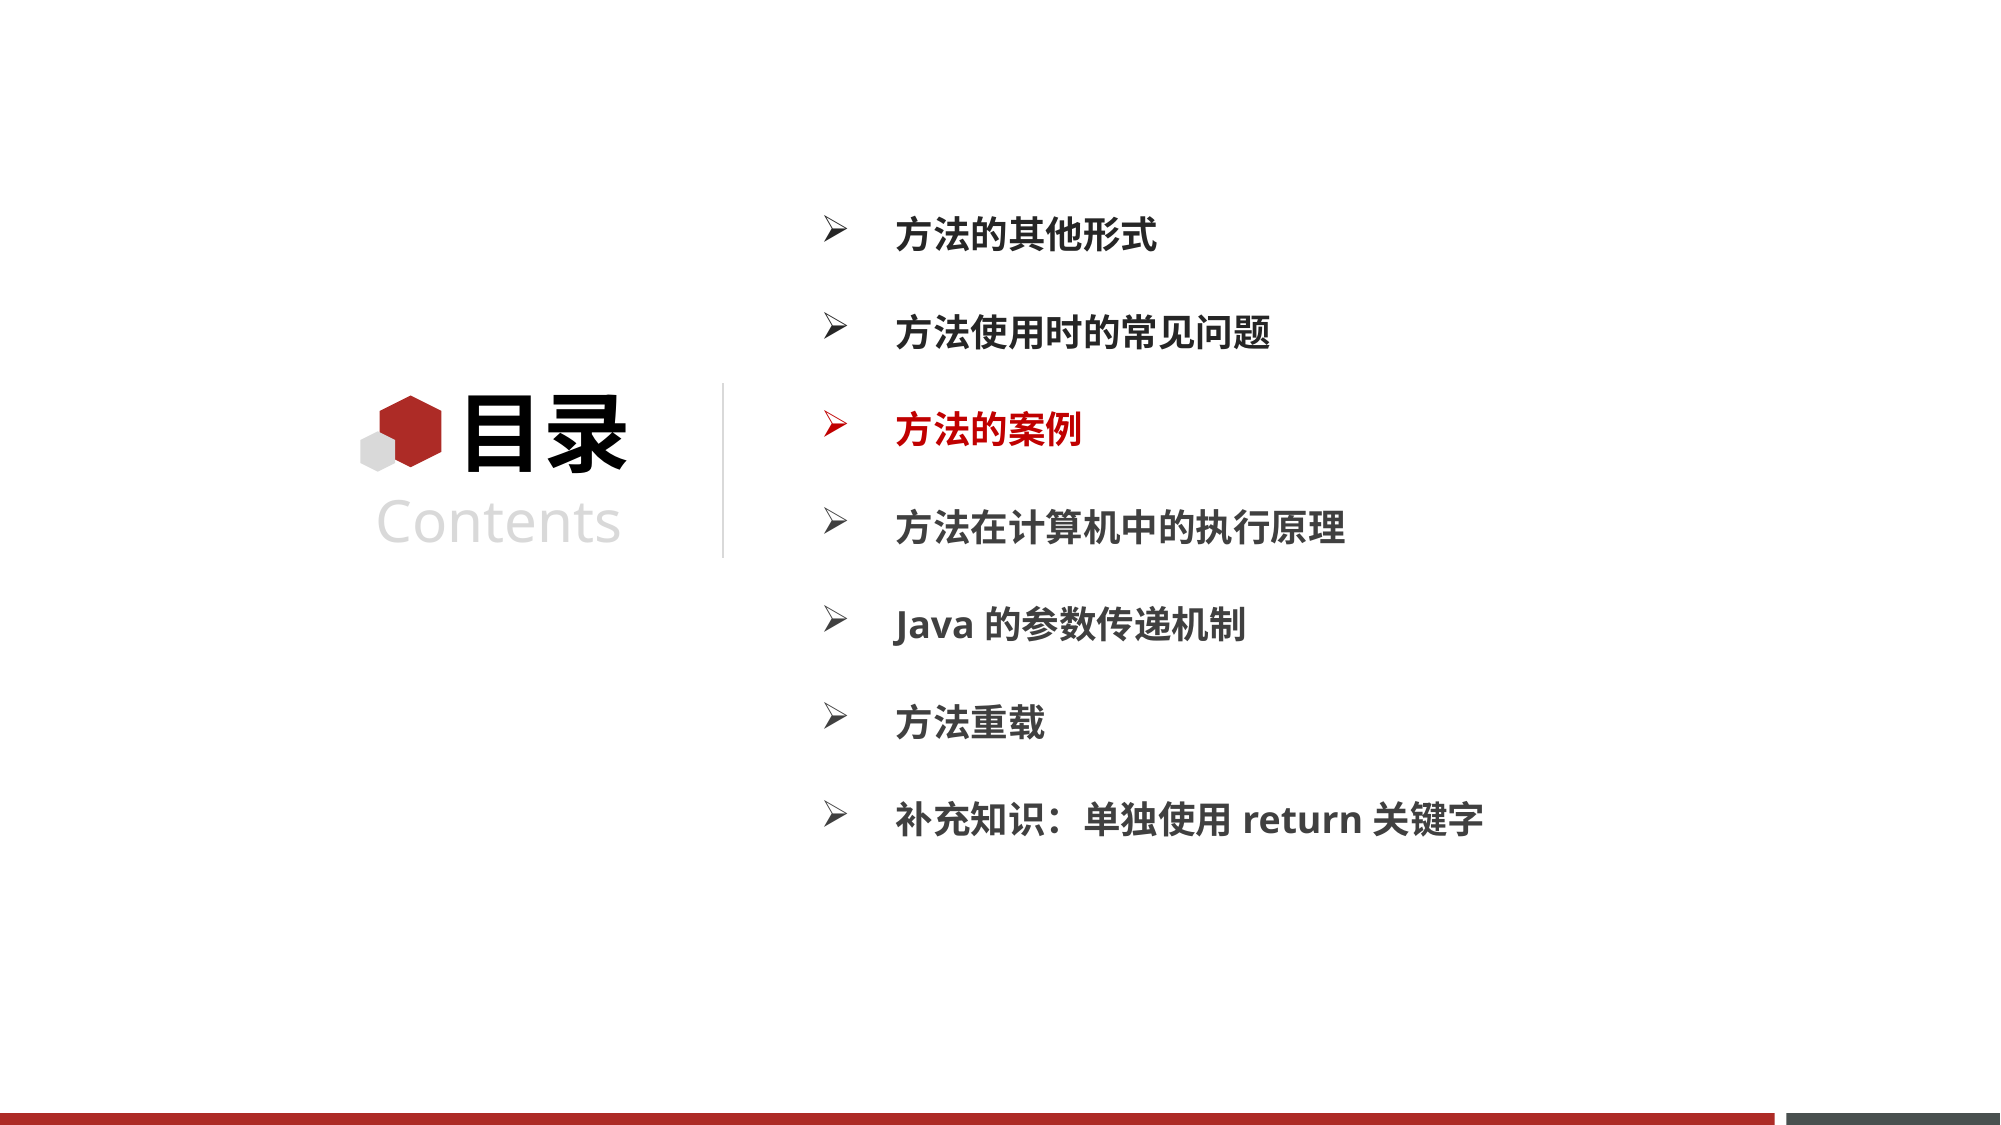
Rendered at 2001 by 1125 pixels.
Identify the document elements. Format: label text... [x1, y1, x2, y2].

list 方法的其他形式 方法使用时的常见问题 方法的案例 方法在计算机中的执行原理 Java的参数传递机制 方法重载 补充知识：单独使用return关键字 [806, 135, 1797, 872]
